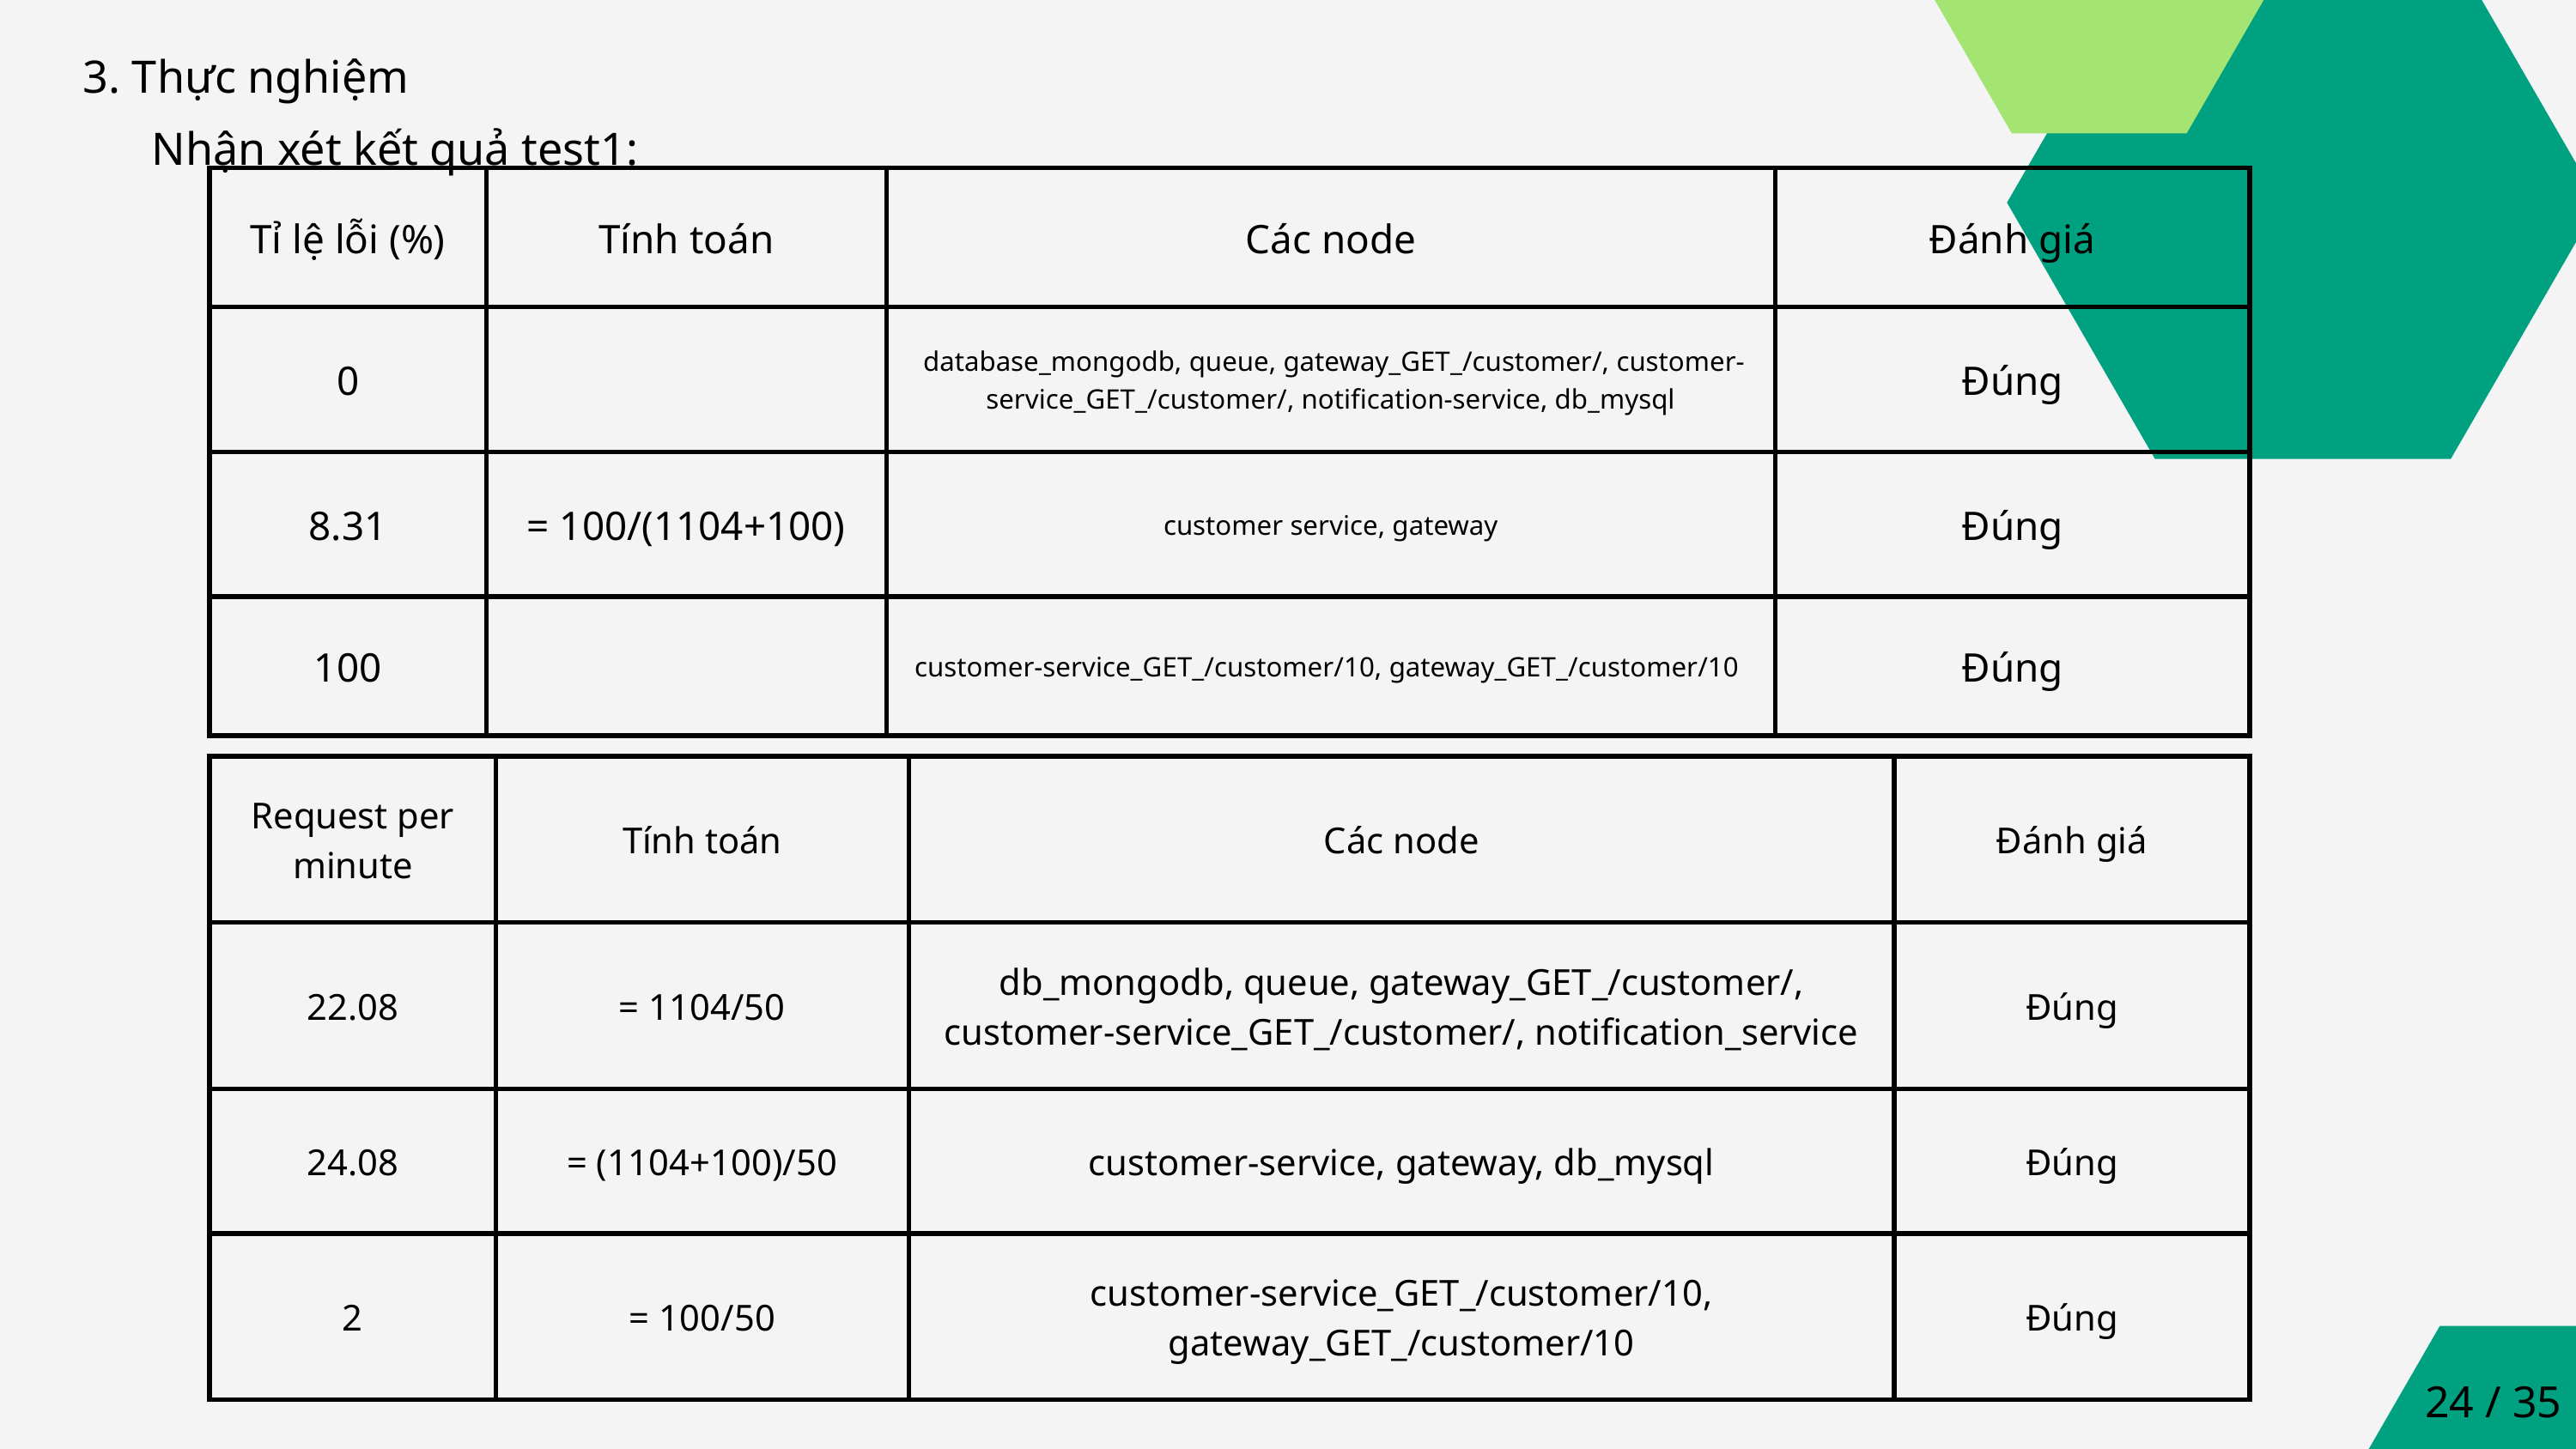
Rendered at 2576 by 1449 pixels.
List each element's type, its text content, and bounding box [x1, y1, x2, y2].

table_cell Đúng [1777, 599, 2247, 733]
table_cell 100 [212, 599, 484, 733]
table_cell 8.31 [212, 454, 484, 594]
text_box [1923, 0, 2275, 134]
table_cell customer-service, gateway, db_mysql [911, 1091, 1892, 1231]
table_cell Đúng [1897, 1236, 2247, 1397]
text_box 3. Thực nghiệm [82, 39, 520, 102]
table_cell Đúng [1897, 1091, 2247, 1231]
table_header Tính toán [489, 175, 884, 305]
table_cell = 100/(1104+100) [489, 454, 884, 594]
table_header Tỉ lệ lỗi (%) [212, 175, 484, 305]
table_cell [489, 309, 884, 450]
table_cell = 1104/50 [498, 925, 907, 1087]
table_cell 0 [212, 309, 484, 450]
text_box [2007, 0, 2576, 459]
table_cell 2 [212, 1236, 494, 1397]
table_cell 24.08 [212, 1091, 494, 1231]
table_header Request per minute [212, 759, 494, 920]
table_cell = 100/50 [498, 1236, 907, 1397]
table_cell db_mongodb, queue, gateway_GET_/customer/, customer-service_GET_/customer/, notification_service [911, 925, 1892, 1087]
text_box Nhận xét kết quả test1: [151, 112, 888, 175]
table_header Các node [911, 759, 1892, 920]
table_cell customer-service_GET_/customer/10, gateway_GET_/customer/10 [889, 599, 1773, 733]
table_cell Đúng [1897, 925, 2247, 1087]
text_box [2338, 1325, 2576, 1449]
table_header Tính toán [498, 759, 907, 920]
table_header Đánh giá [1897, 759, 2247, 920]
table_cell Đúng [1777, 454, 2247, 594]
table_header Các node [889, 170, 1773, 305]
table_header Đánh giá [1777, 170, 2002, 305]
table_cell 22.08 [212, 925, 494, 1087]
table_cell = (1104+100)/50 [498, 1091, 907, 1231]
table_cell database_mongodb, queue, gateway_GET_/customer/, customer-service_GET_/customer/, notification-service, db_mysql [889, 309, 1773, 450]
table_cell Đúng [1777, 309, 2002, 450]
table_cell [489, 599, 884, 733]
table_cell customer-service_GET_/customer/10, gateway_GET_/customer/10 [911, 1236, 1892, 1397]
table_cell customer service, gateway [889, 454, 1773, 594]
